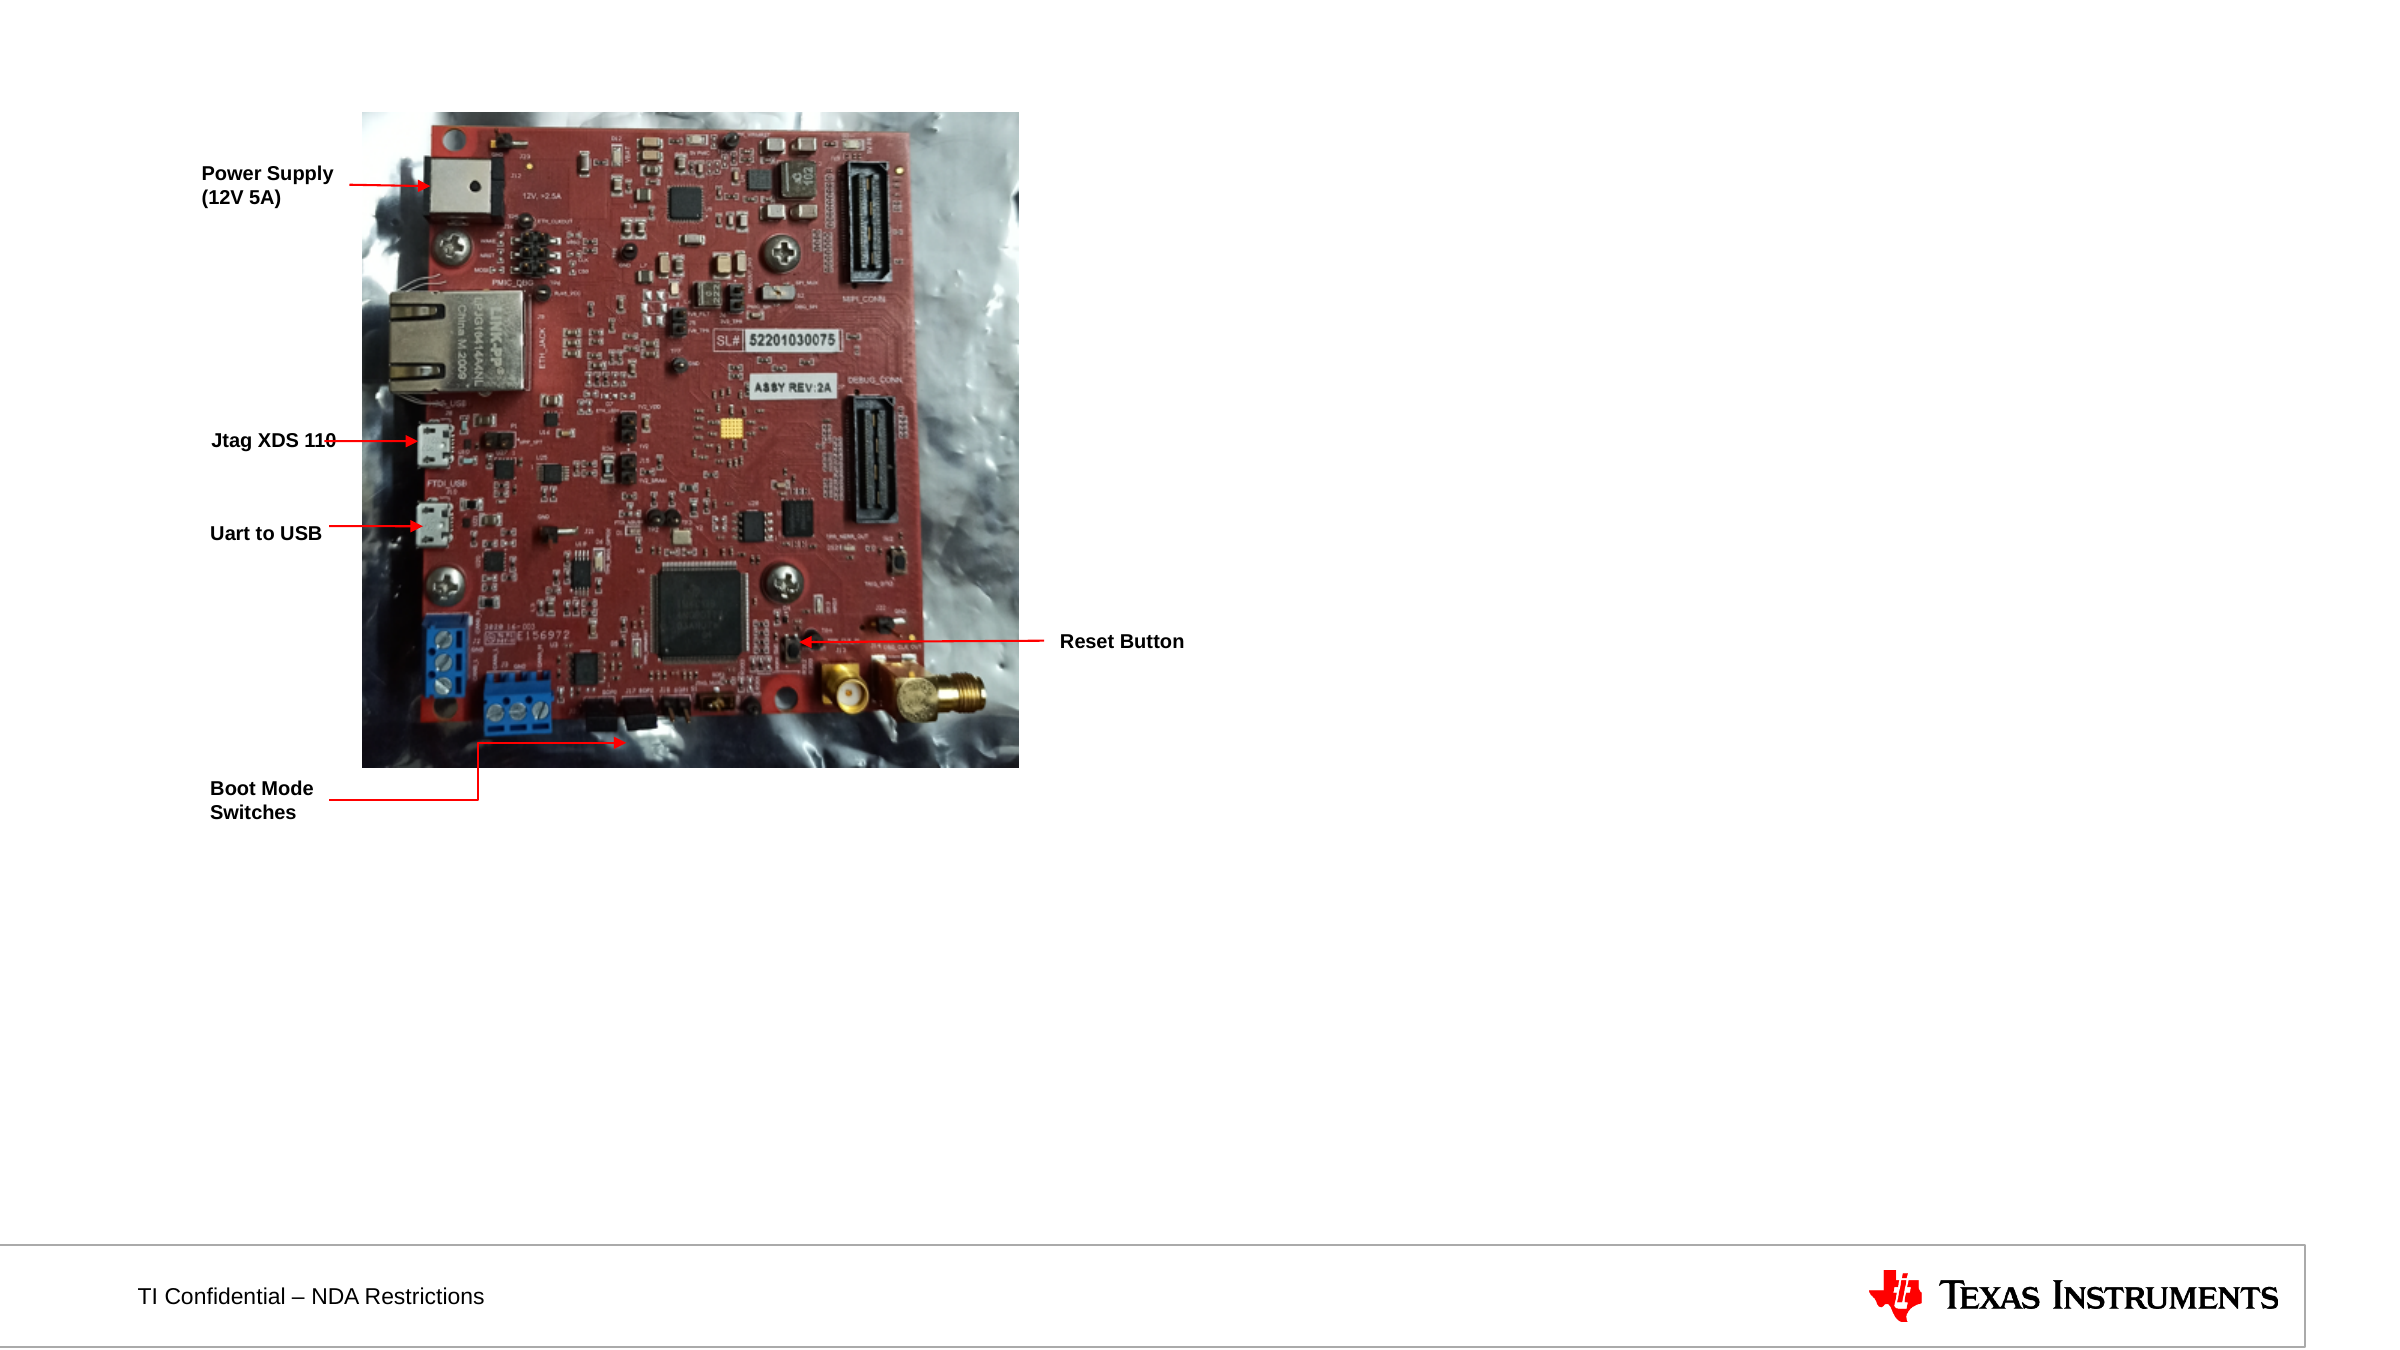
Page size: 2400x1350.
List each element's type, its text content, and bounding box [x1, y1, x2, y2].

text_box Boot Mode Switches [195, 768, 329, 831]
text_box Power Supply (12V 5A) [186, 152, 349, 216]
text_box Uart to USB [195, 512, 338, 552]
picture [362, 112, 1019, 769]
text_box Jtag XDS 110 [196, 420, 352, 459]
text_box Reset Button [1045, 621, 1200, 660]
picture [1869, 1270, 2278, 1322]
